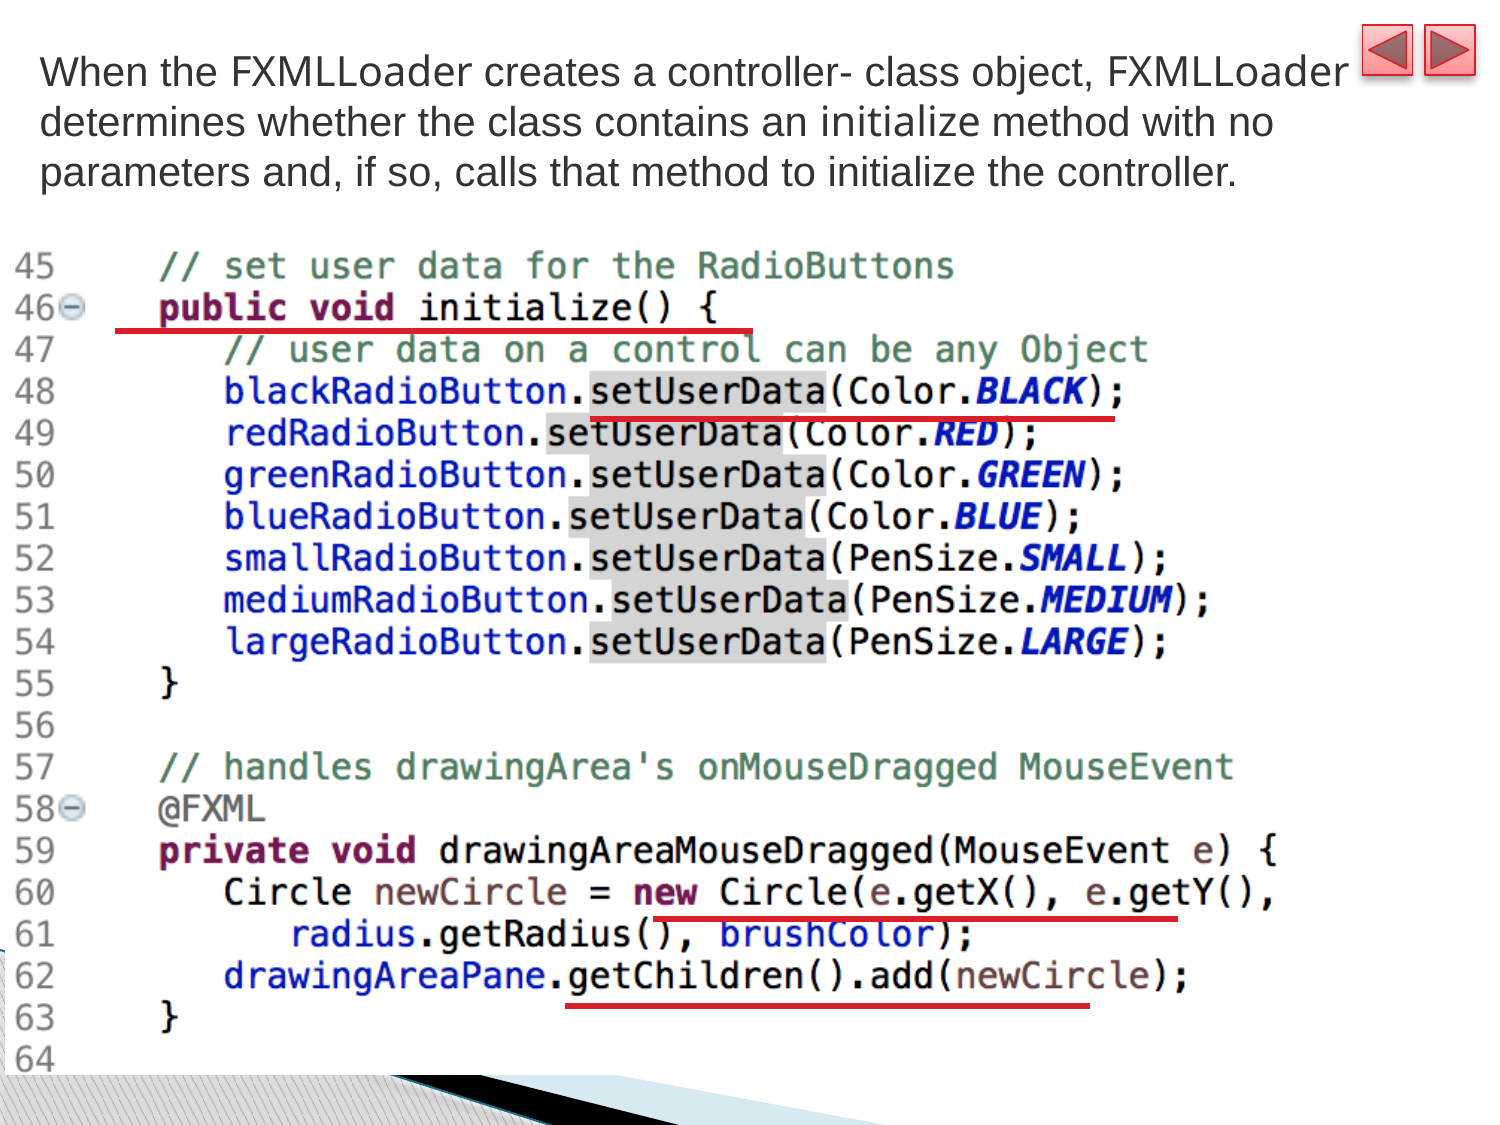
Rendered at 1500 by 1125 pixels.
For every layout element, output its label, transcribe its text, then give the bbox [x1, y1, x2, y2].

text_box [5, 237, 1347, 1076]
text_box When the FXMLLoader creates a controller- class object, FXMLLoader determines whether the class contains an initialize method with no parameters and, if so, calls that method to initialize the controller. [24, 37, 1438, 202]
